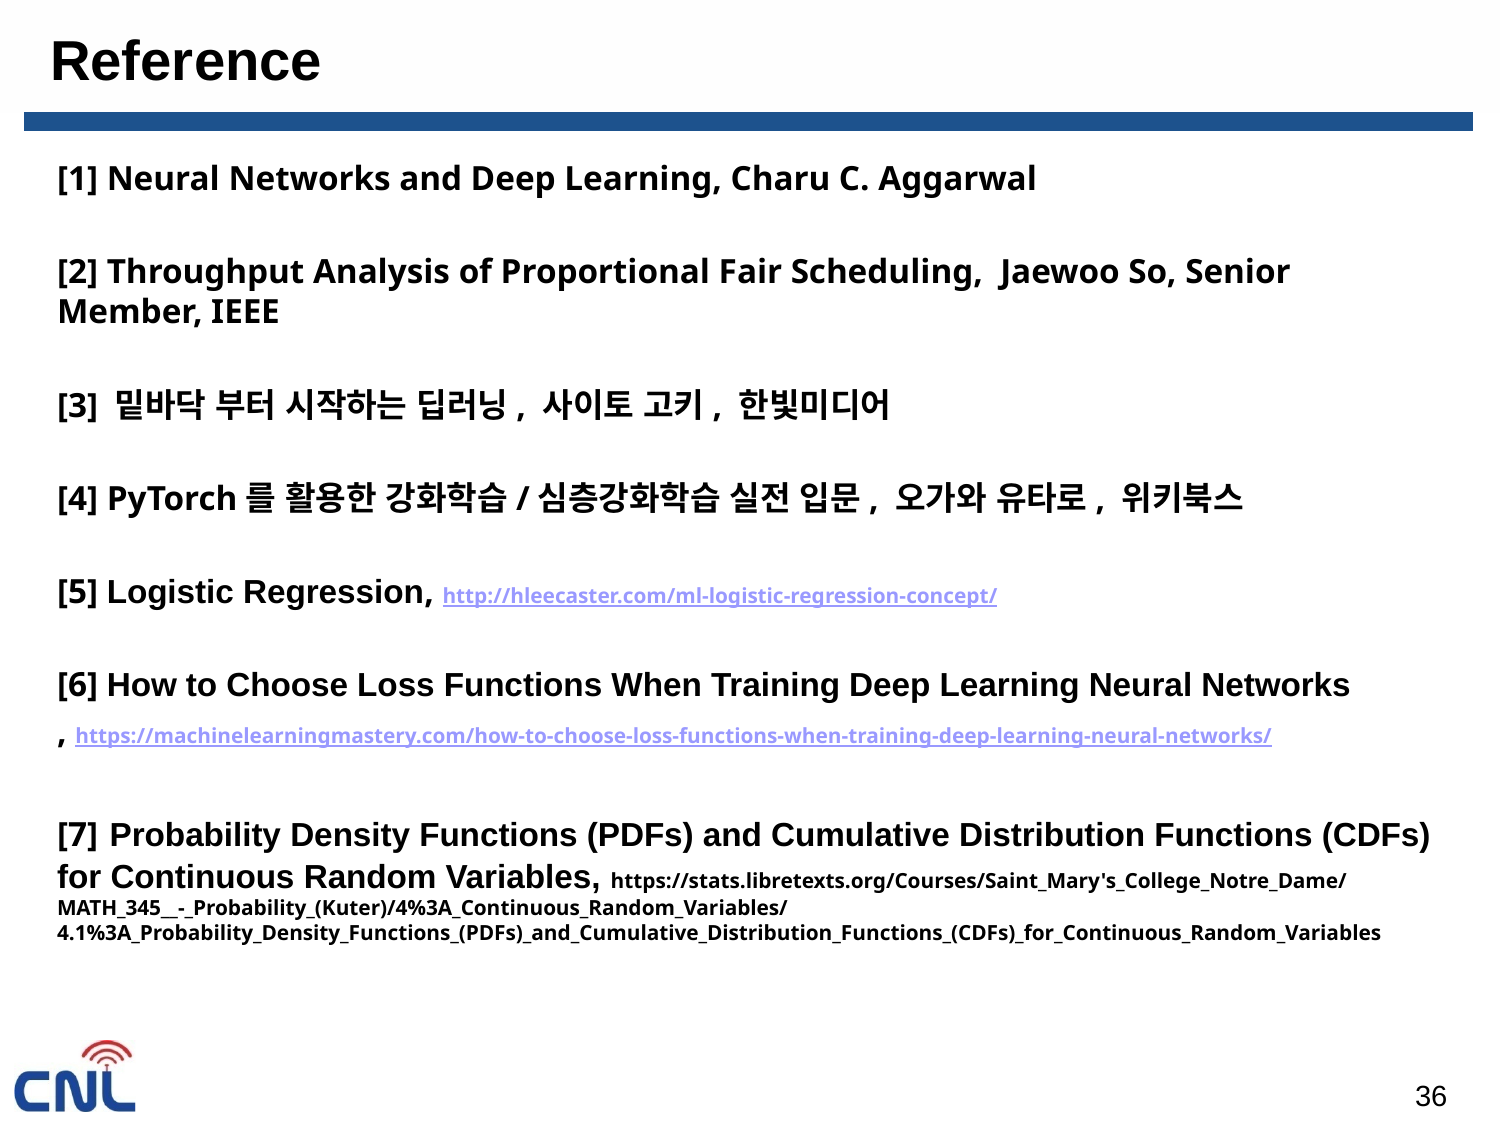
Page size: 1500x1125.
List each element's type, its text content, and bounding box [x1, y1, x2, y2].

slide_number 16 [1387, 1069, 1463, 1111]
title Reference [35, 1, 1461, 114]
picture [0, 0, 1500, 112]
text_box [1] Neural Networks and Deep Learning, Charu C. Aggarwal [2] Throughput Analysis of Proportional Fair Scheduling, Jaewoo So, Senior Member, IEEE [3] 밑바닥 부터 시작하는 딥러닝, 사이토 고키, 한빛미디어 [4] PyTorch를 활용한 강화학습/심층강화학습 실전 입문, 오가와 유타로, 위키북스 [5] Logistic Regression, http://hleecaster.com/ml-logistic-regression-concept/ [6] How to Choose Loss Functions When Training Deep Learning Neural Networks , https://machinelearningmastery.com/how-to-choose-loss-functions-when-training-deep-learning-neural-networks/ [7] Probability Density Functions (PDFs) and Cumulative Distribution Functions (CDFs) for Continuous Random Variables, https://stats.libretexts.org/Courses/Saint_Mary's_College_Notre_Dame/MATH_345__-_Probability_(Kuter)/4%3A_Continuous_Random_Variables/4.1%3A_Probability_Density_Functions_(PDFs)_and_Cumulative_Distribution_Functions_(CDFs)_for_Continuous_Random_Variables [42, 149, 1455, 1088]
picture [14, 1040, 136, 1112]
